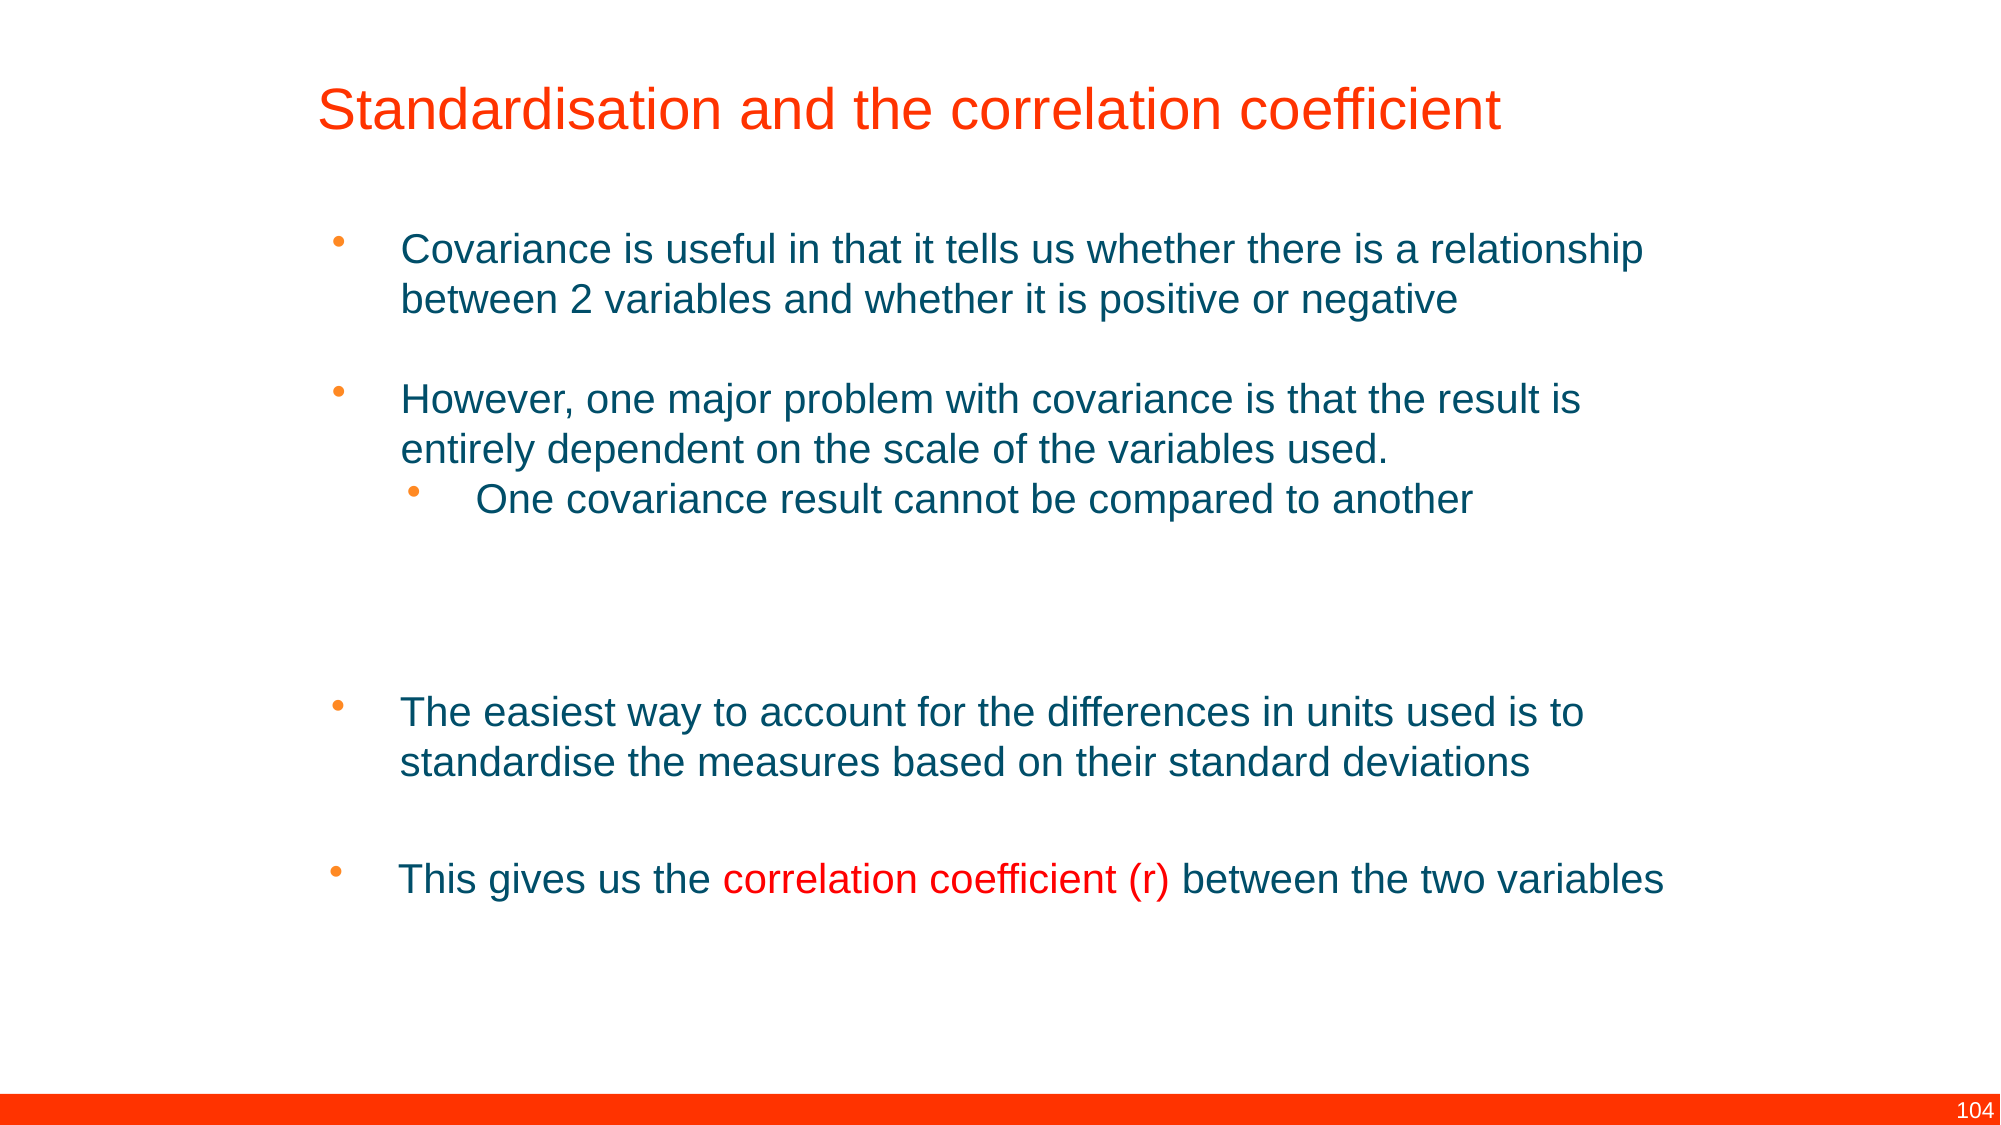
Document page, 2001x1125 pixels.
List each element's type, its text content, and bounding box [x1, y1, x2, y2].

text_box This gives us the correlation coefficient (r) between the two variables [329, 851, 1668, 990]
text_box The easiest way to account for the differences in units used is to standardise the measures based on their standard deviations [331, 685, 1670, 823]
text_box Covariance is useful in that it tells us whether there is a relationship between 2 variables and whether it is positive or negative However, one major problem with covariance is that the result is entirely dependent on the scale of the variables used. One covariance result cannot be compared to another [331, 171, 1671, 421]
text_box Standardisation and the correlation coefficient [317, 71, 1586, 174]
